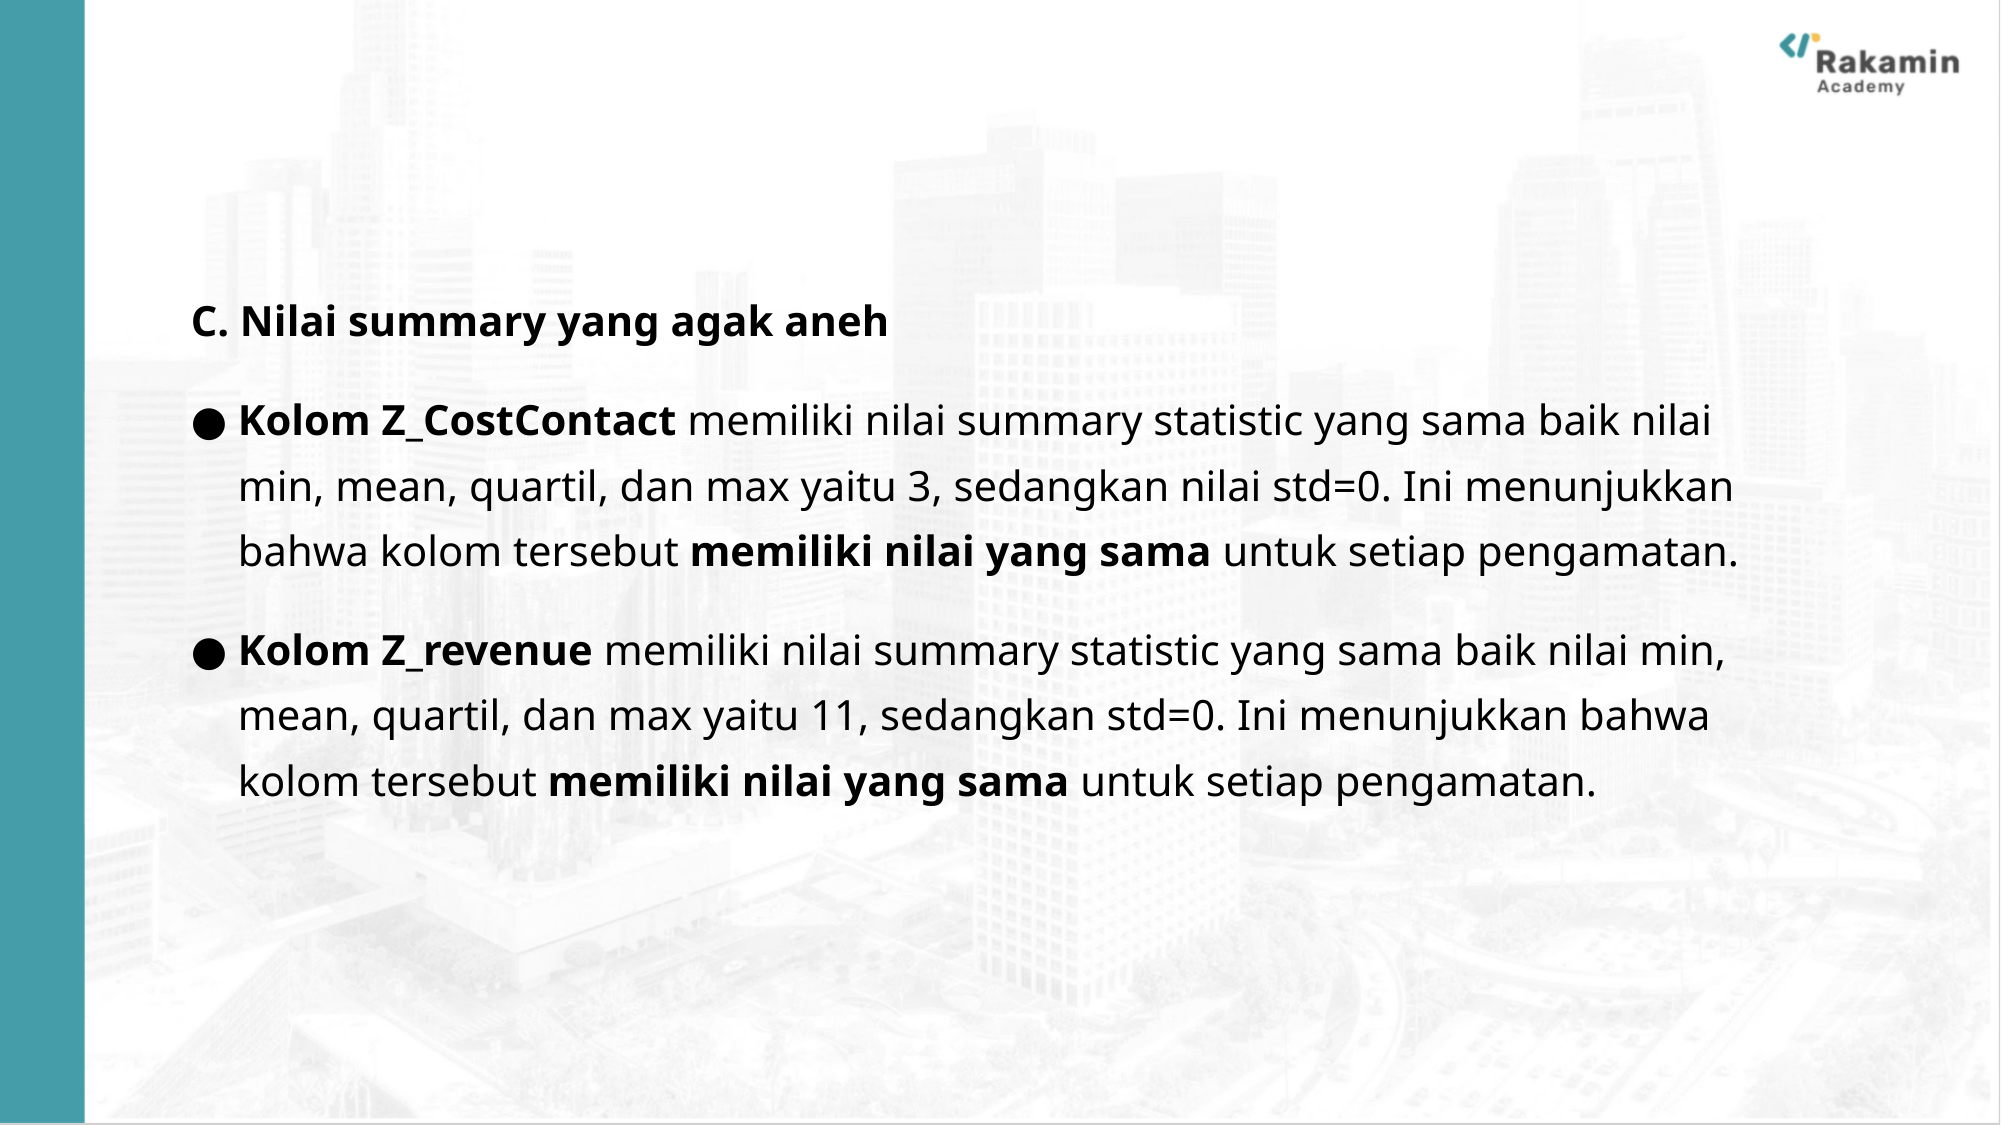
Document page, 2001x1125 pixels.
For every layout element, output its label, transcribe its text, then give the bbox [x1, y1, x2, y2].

list C. Nilai summary yang agak aneh Kolom Z_CostContact memiliki nilai summary statistic yang sama baik nilai min, mean, quartil, dan max yaitu 3, sedangkan nilai std=0. Ini menunjukkan bahwa kolom tersebut memiliki nilai yang sama untuk setiap pengamatan. Kolom Z_revenue memiliki nilai summary statistic yang sama baik nilai min, mean, quartil, dan max yaitu 11, sedangkan std=0. Ini menunjukkan bahwa kolom tersebut memiliki nilai yang sama untuk setiap pengamatan. [170, 263, 1776, 1011]
picture [0, 0, 2001, 1125]
